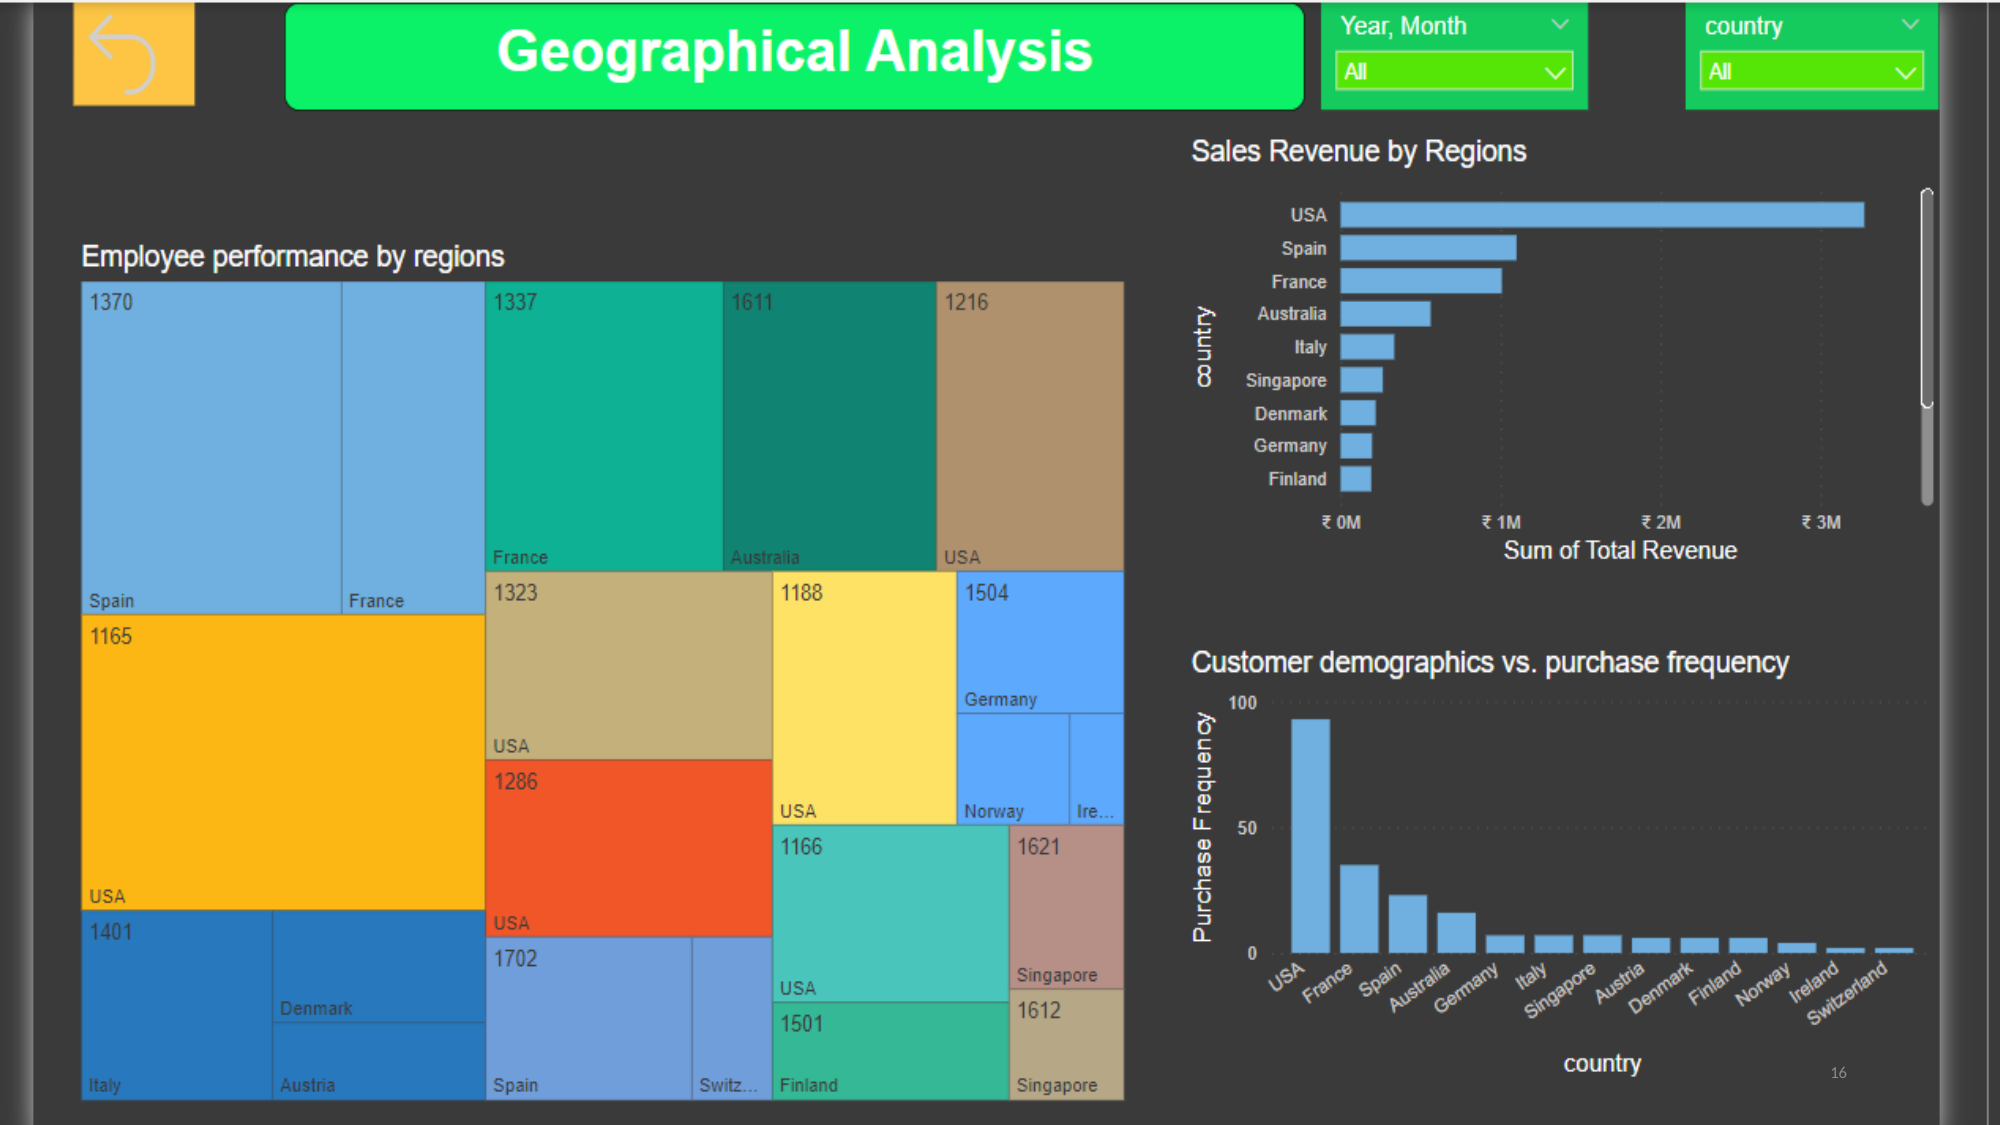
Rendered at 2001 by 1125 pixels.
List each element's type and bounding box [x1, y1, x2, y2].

list [0, 0, 2000, 1125]
